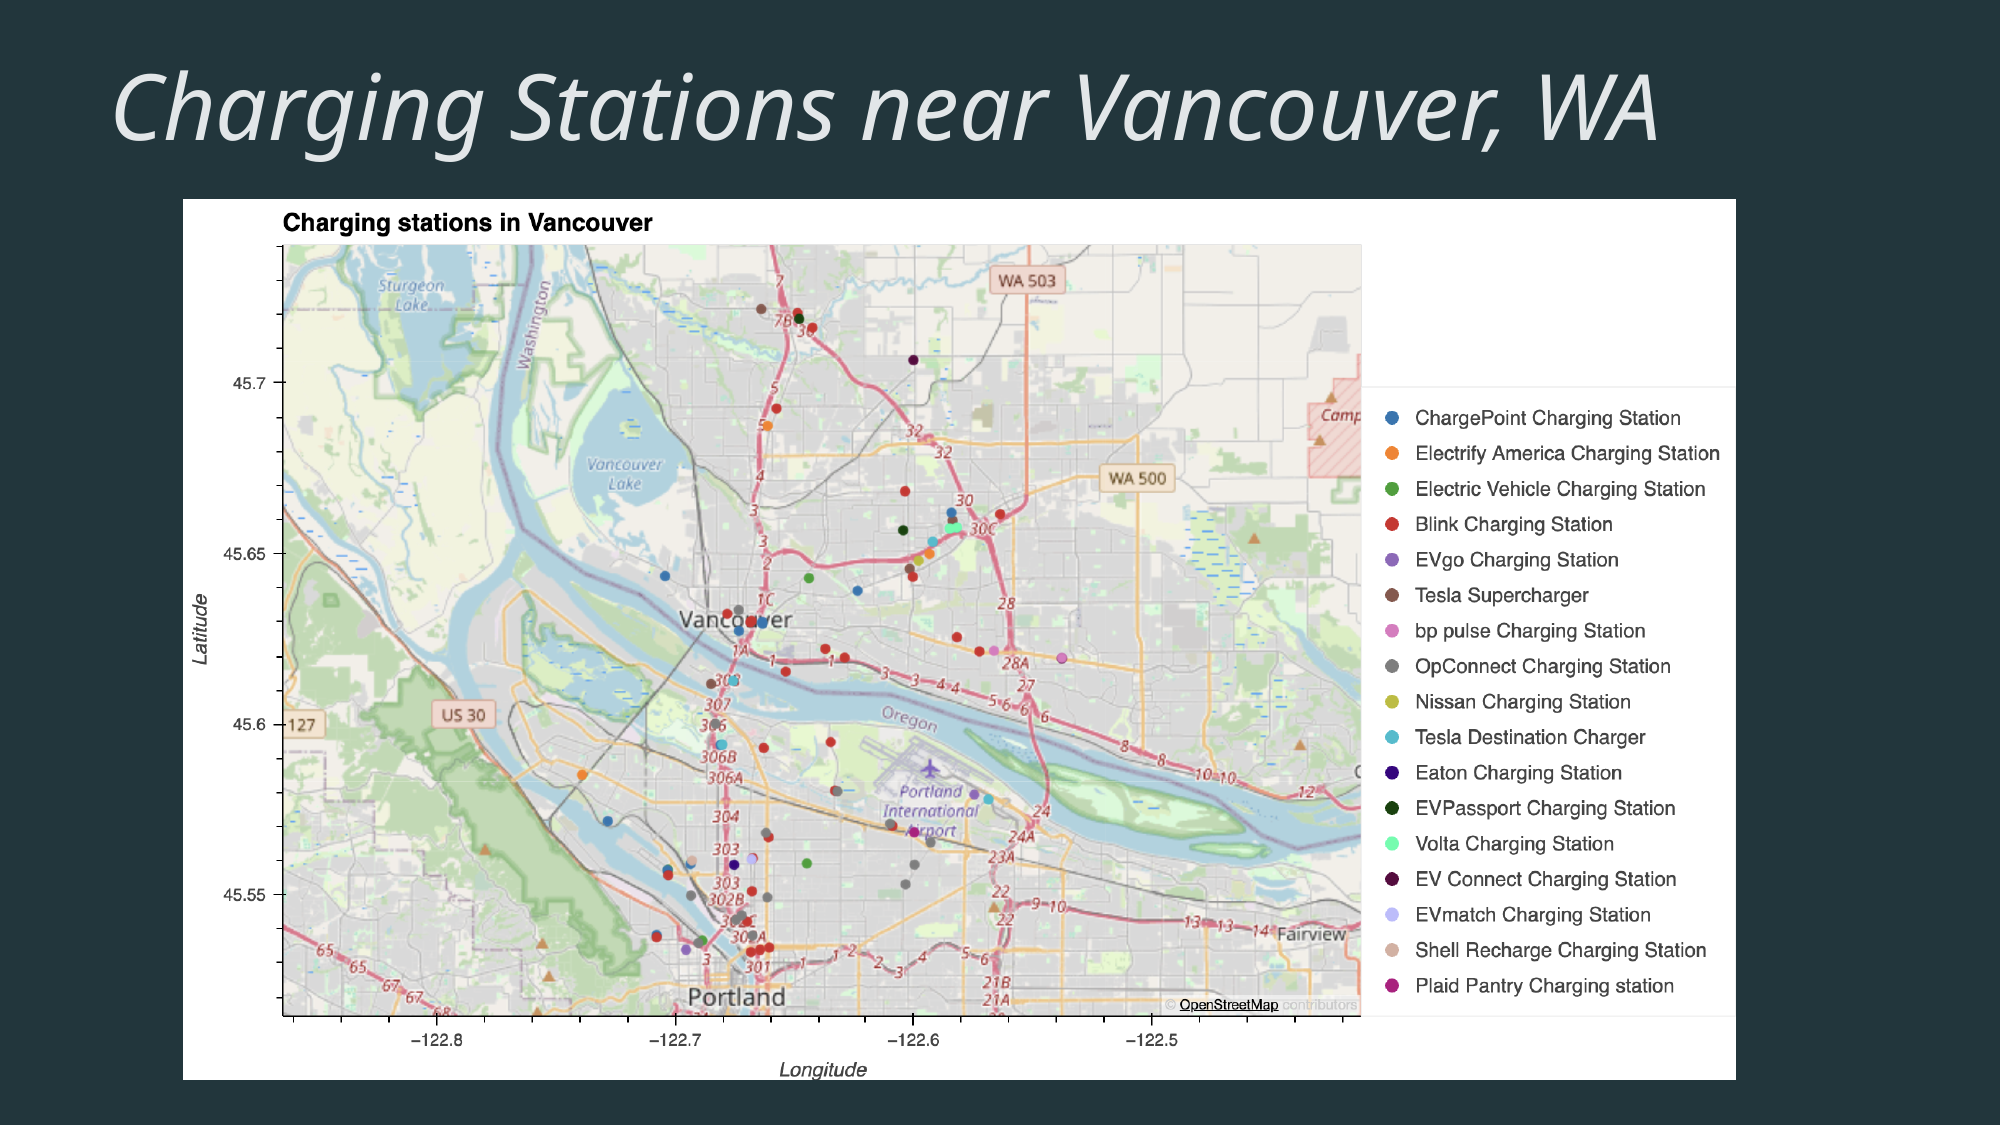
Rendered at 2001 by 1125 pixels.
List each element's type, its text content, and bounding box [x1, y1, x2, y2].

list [183, 199, 1737, 1080]
title Charging Stations near Vancouver, WA [109, 60, 1811, 248]
